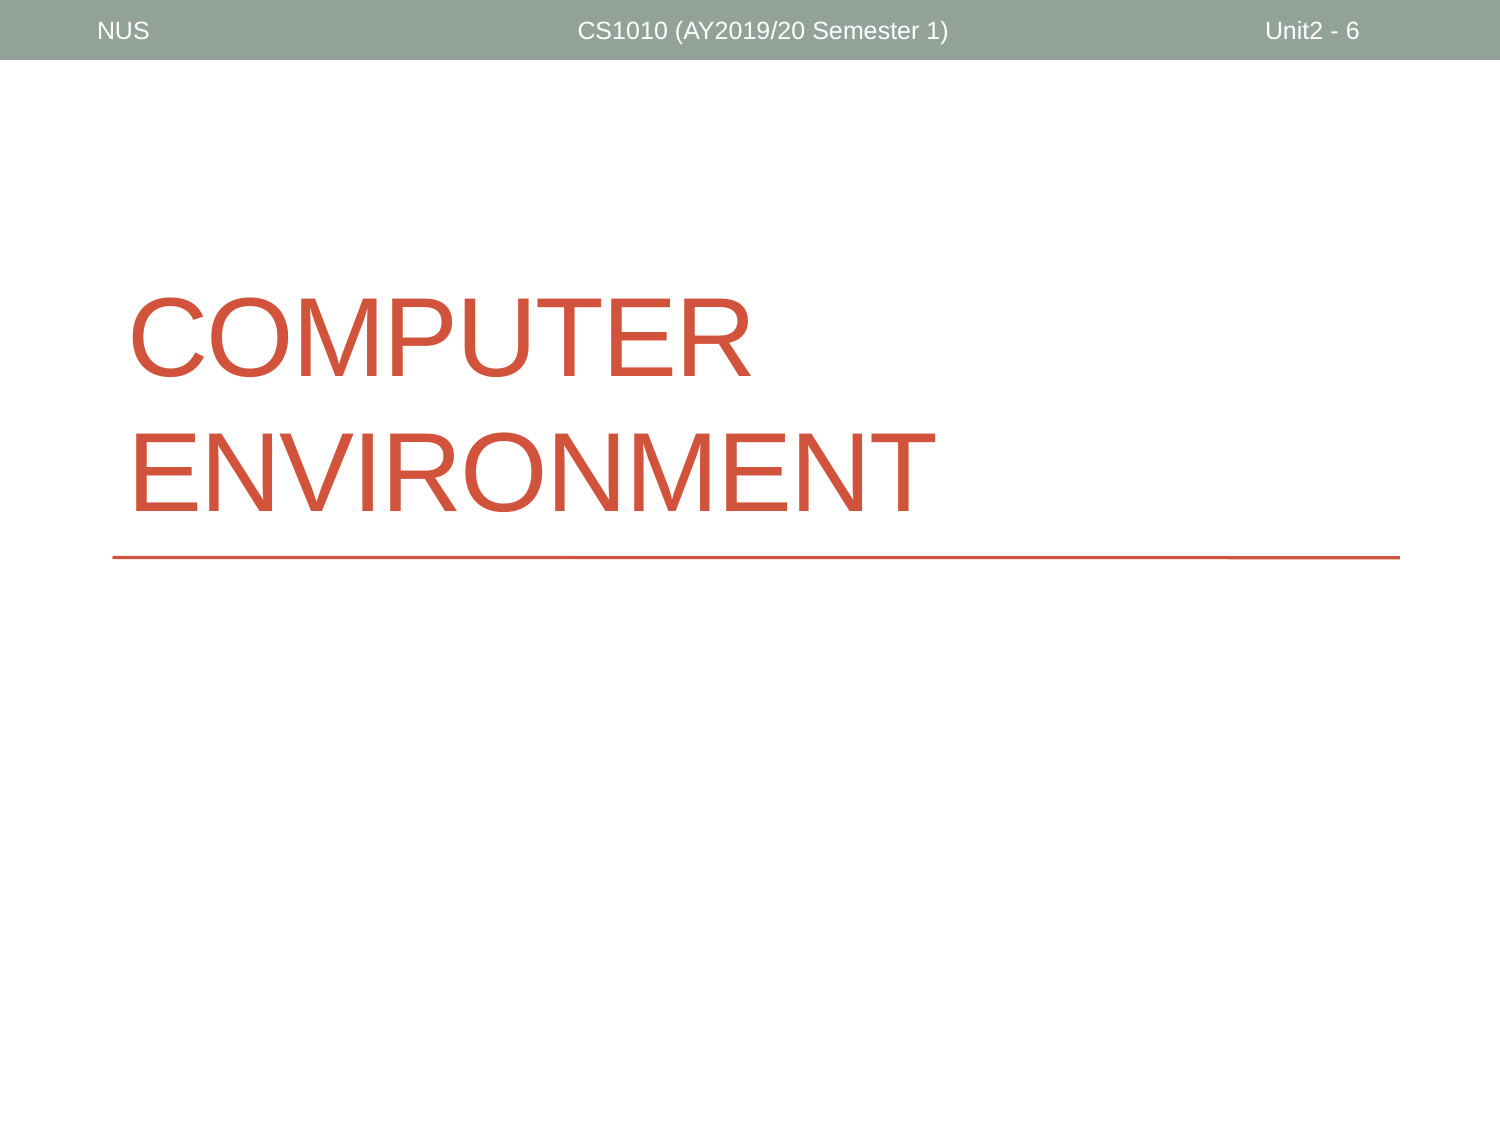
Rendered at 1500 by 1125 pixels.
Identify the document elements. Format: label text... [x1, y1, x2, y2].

footer CS1010 (AY2019/20 Semester 1) [562, 3, 1238, 57]
title Computer Environment [112, 224, 1400, 542]
slide_number Unit2 - 6 [1250, 3, 1425, 57]
slide_number NUS [75, 3, 550, 57]
